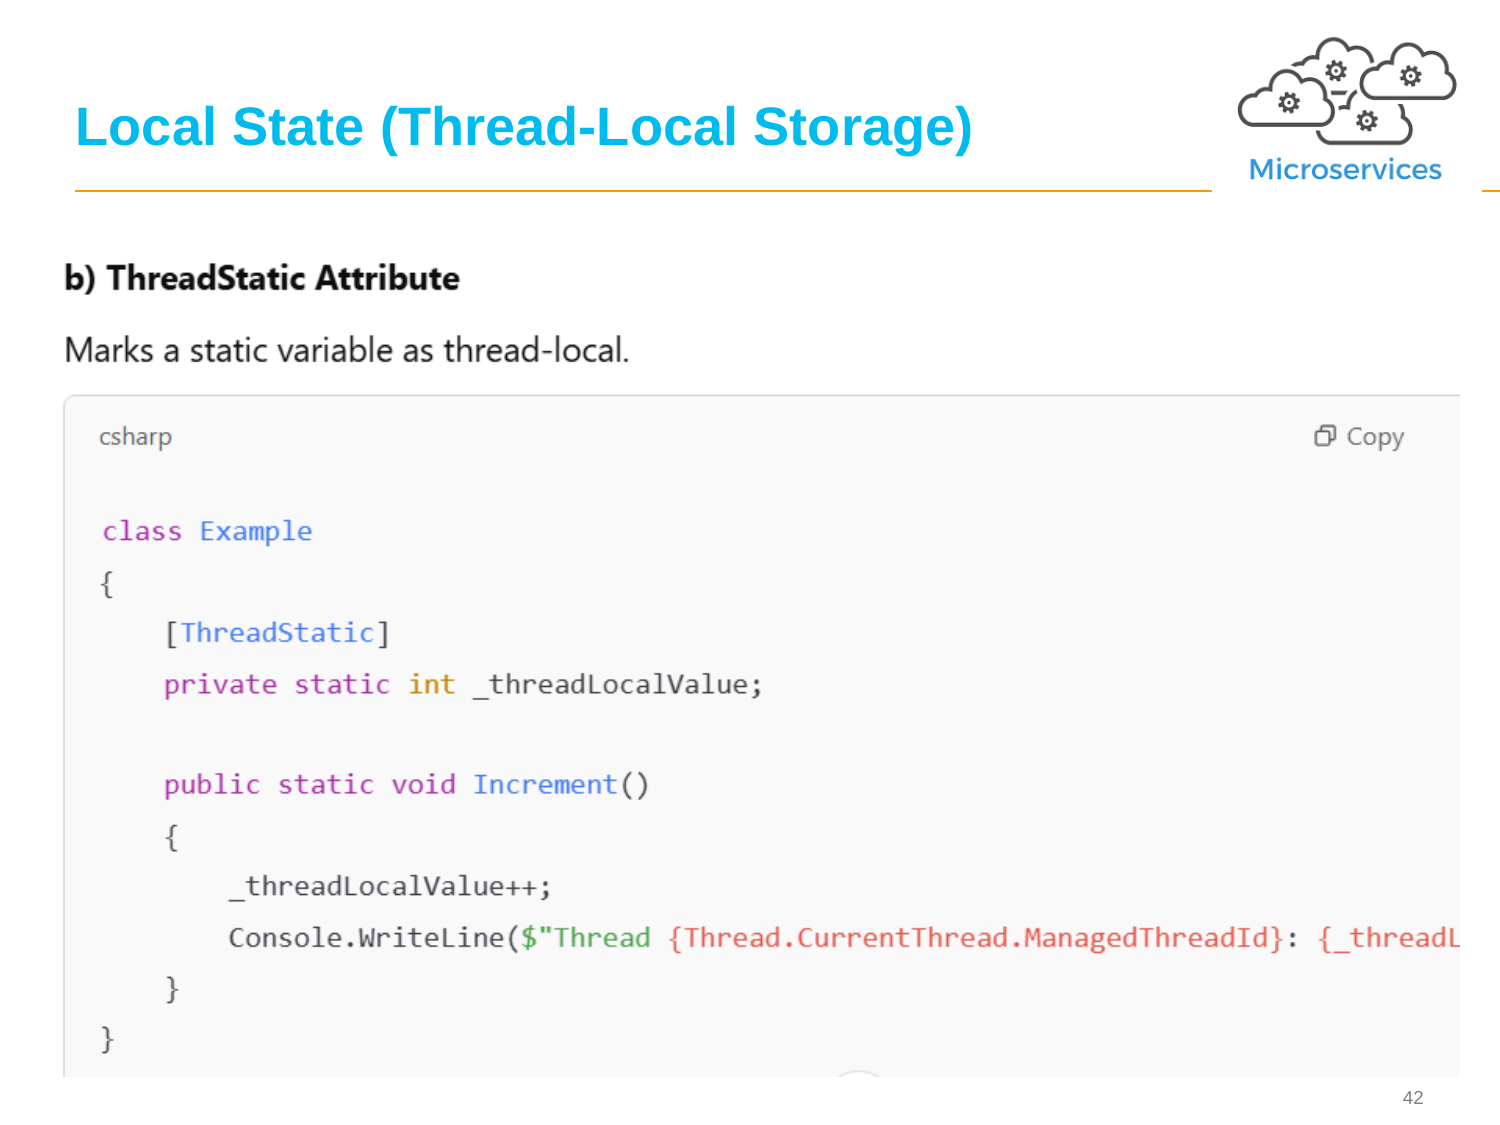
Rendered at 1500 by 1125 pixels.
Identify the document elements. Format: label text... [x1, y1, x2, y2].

title Local State (Thread-Local Storage) [75, 27, 1422, 157]
picture [40, 237, 1460, 1077]
picture [1212, 1, 1482, 203]
